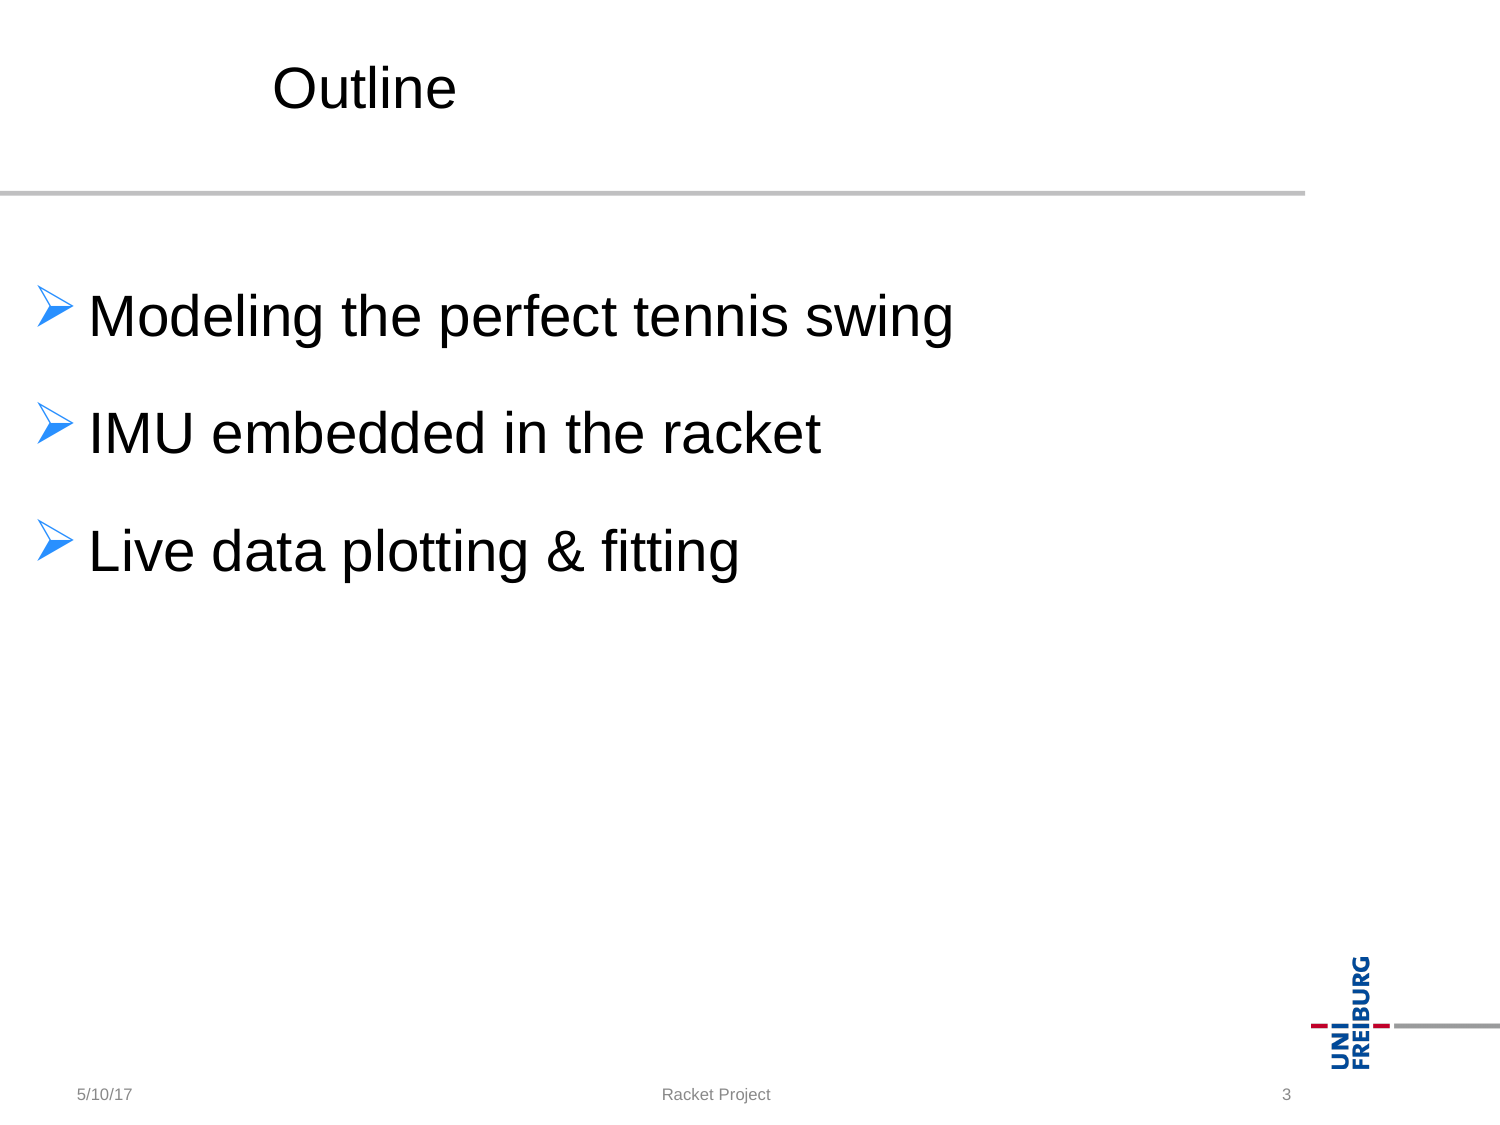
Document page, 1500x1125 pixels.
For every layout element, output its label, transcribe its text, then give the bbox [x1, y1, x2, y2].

text_box 5/10/17 [76, 1083, 207, 1105]
text_box Modeling the perfect tennis swing IMU embedded in the racket Live data plotting & fitting [32, 243, 1306, 1023]
slide_number 3 [1270, 1083, 1292, 1105]
text_box Racket Project [245, 1083, 1187, 1105]
title Outline [272, 49, 1306, 169]
picture [1310, 957, 1500, 1069]
